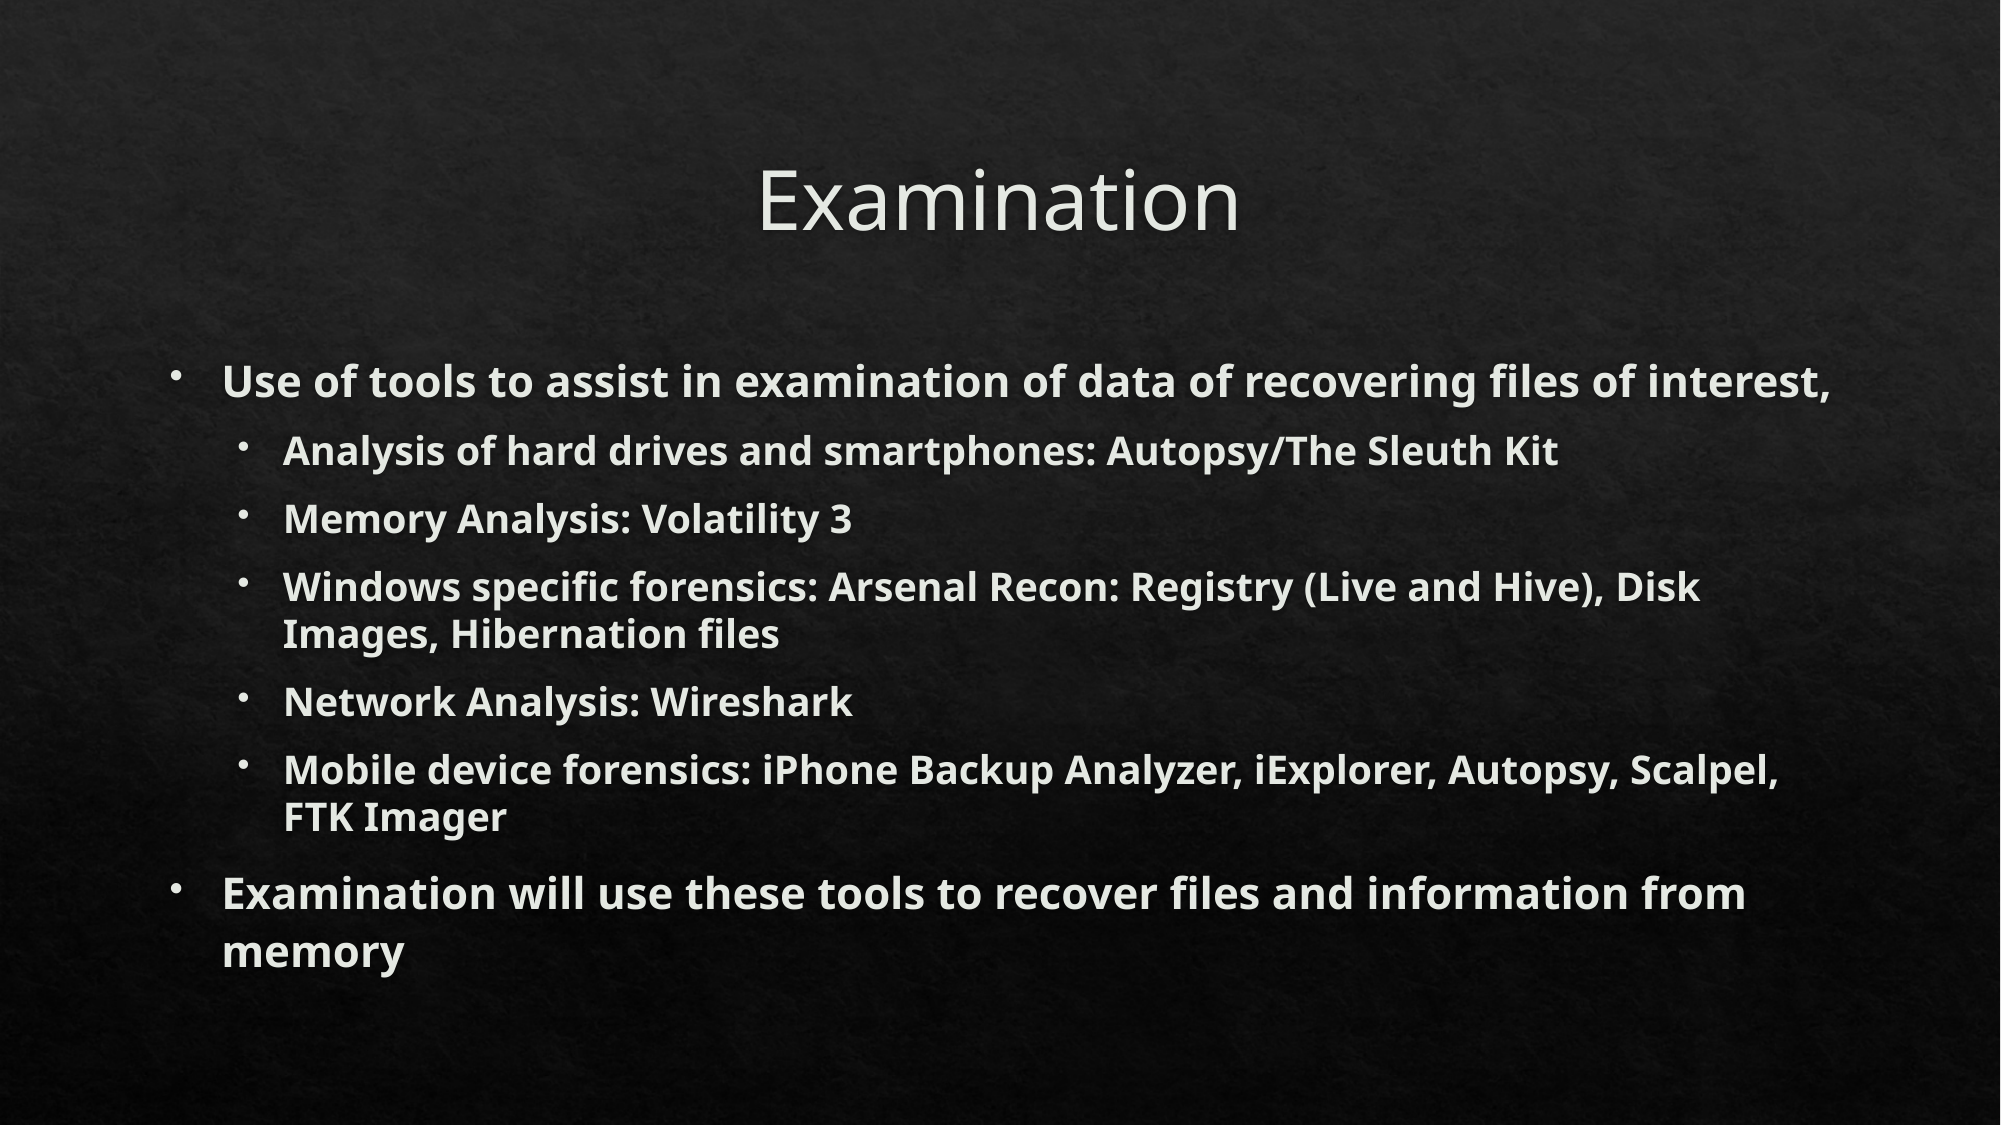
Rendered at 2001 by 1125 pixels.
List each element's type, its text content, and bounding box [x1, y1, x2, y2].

list Use of tools to assist in examination of data of recovering files of interest, Analysis of hard drives and smartphones: Autopsy/The Sleuth Kit Memory Analysis: Volatility 3 Windows specific forensics: Arsenal Recon: Registry (Live and Hive), Disk Images, Hibernation files Network Analysis: Wireshark Mobile device forensics: iPhone Backup Analyzer, iExplorer, Autopsy, Scalpel, FTK Imager Examination will use these tools to recover files and information from memory [149, 340, 1849, 1025]
title Examination [149, 99, 1849, 307]
